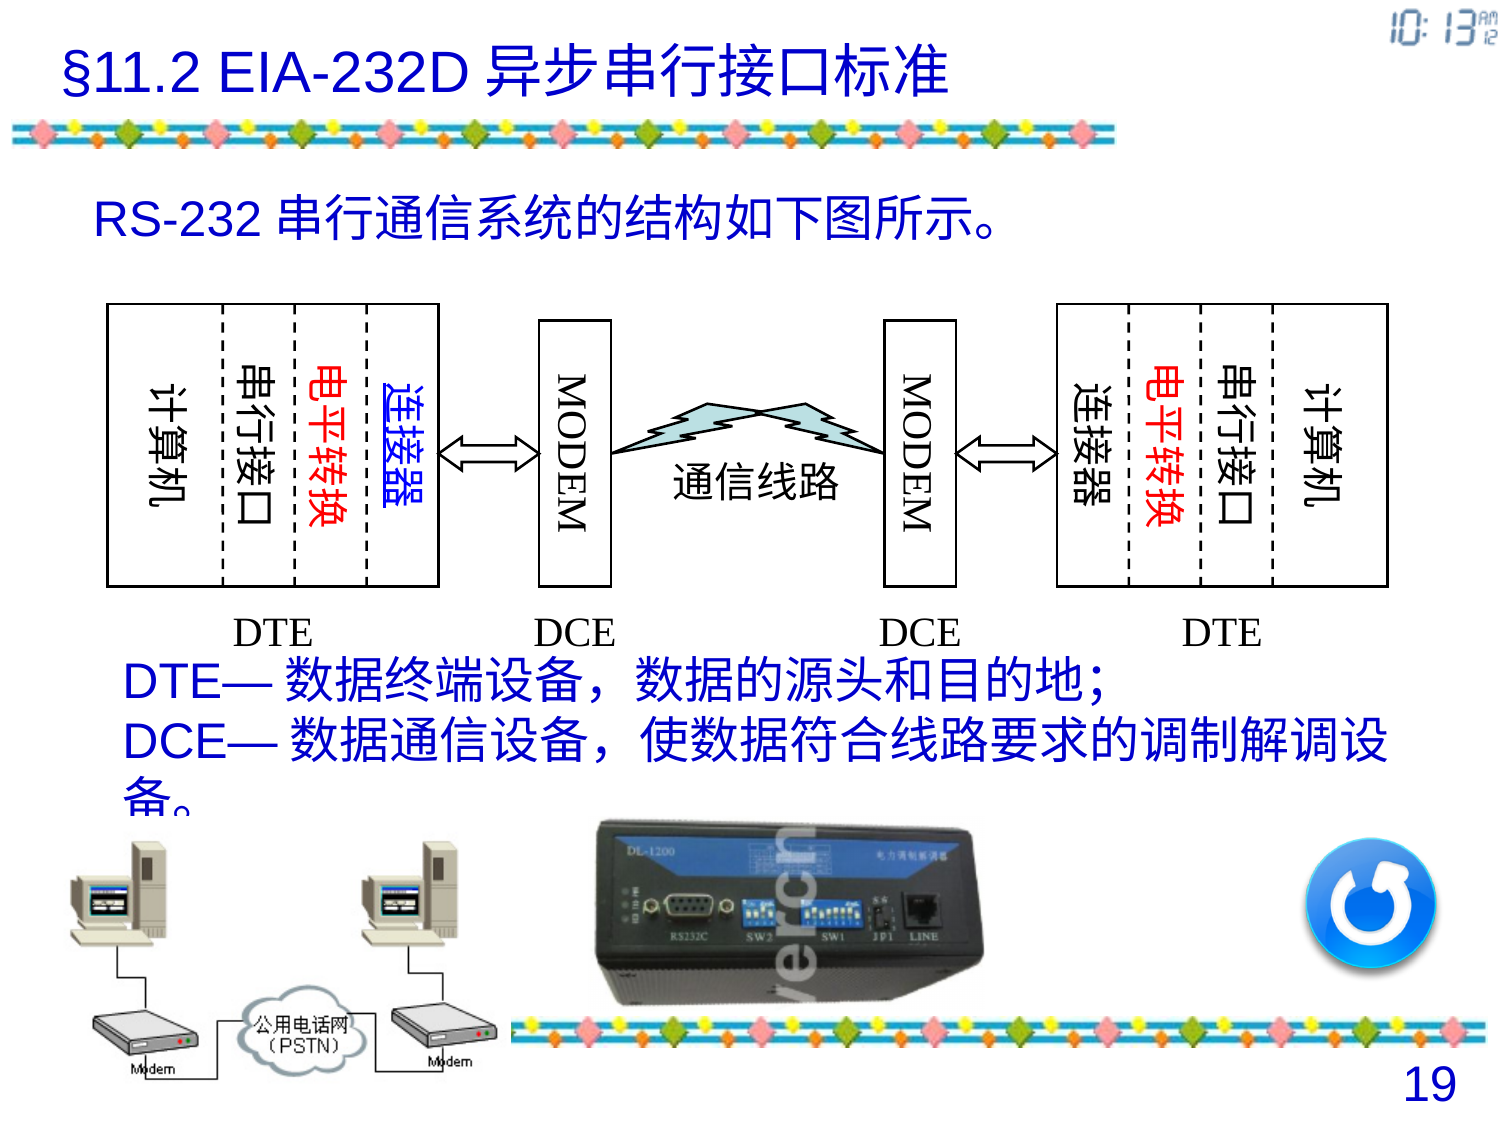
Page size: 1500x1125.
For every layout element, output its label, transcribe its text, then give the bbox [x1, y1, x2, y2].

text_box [107, 303, 1446, 807]
picture [11, 119, 1117, 149]
picture [1295, 835, 1445, 985]
text_box RS-232串行通信系统的结构如下图所示。 [78, 179, 1429, 254]
text_box §11.2 EIA-232D异步串行接口标准 [45, 26, 1289, 113]
picture [1371, 0, 1500, 56]
picture [50, 714, 1488, 1112]
